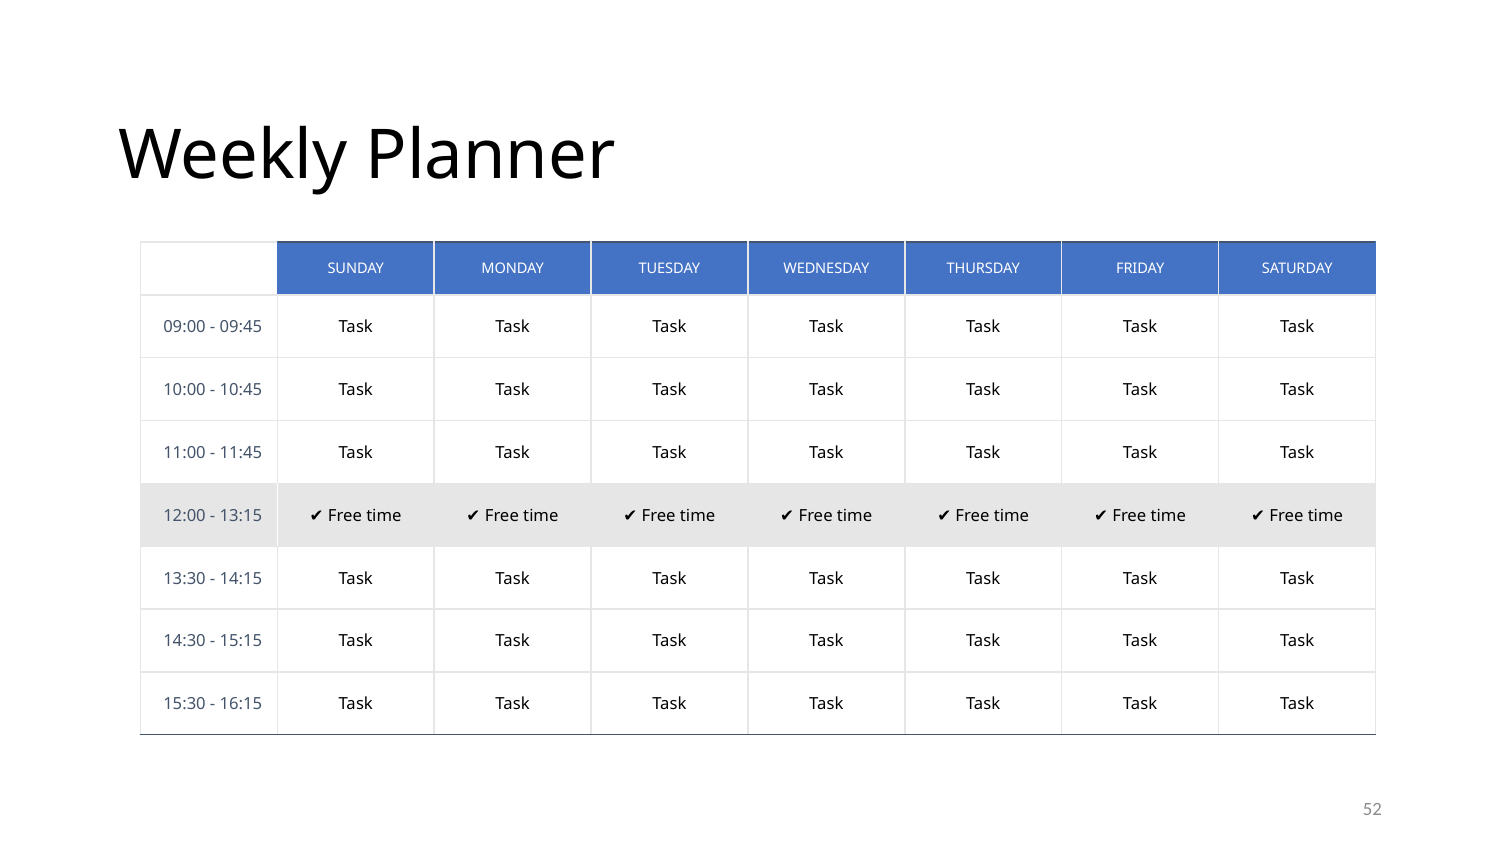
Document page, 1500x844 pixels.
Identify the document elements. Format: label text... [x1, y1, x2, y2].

table_header SUNDAY [278, 243, 433, 294]
table_cell 12:00 - 13:15 [141, 484, 277, 546]
table_header SATURDAY [1219, 243, 1375, 294]
table_cell ✔ Free time [1219, 484, 1375, 546]
table_cell Task [592, 547, 747, 608]
table_cell Task [1219, 547, 1375, 608]
table_cell Task [1219, 421, 1375, 483]
table_cell Task [1062, 673, 1218, 734]
table_cell Task [749, 421, 904, 483]
table_cell 13:30 - 14:15 [141, 547, 277, 608]
table_cell Task [435, 673, 590, 734]
table_header THURSDAY [906, 243, 1061, 294]
title Weekly Planner [103, 44, 1397, 208]
table_cell Task [592, 358, 747, 420]
table_cell Task [1062, 610, 1218, 671]
table_cell Task [1062, 547, 1218, 608]
table_cell ✔ Free time [749, 484, 904, 546]
table_cell Task [906, 421, 1061, 483]
table_cell Task [749, 358, 904, 420]
table_cell Task [435, 358, 590, 420]
table_cell Task [592, 610, 747, 671]
table_cell Task [278, 296, 433, 357]
table_cell Task [1219, 610, 1375, 671]
table_cell Task [906, 610, 1061, 671]
table_cell 14:30 - 15:15 [141, 610, 277, 671]
table_cell Task [749, 610, 904, 671]
slide_number 52 [1059, 782, 1397, 827]
table_cell Task [435, 421, 590, 483]
table_cell ✔ Free time [592, 484, 747, 546]
table_cell ✔ Free time [906, 484, 1061, 546]
table_cell Task [592, 296, 747, 357]
table_header TUESDAY [592, 243, 747, 294]
table_header WEDNESDAY [749, 243, 904, 294]
table_cell 09:00 - 09:45 [141, 296, 277, 357]
table_cell Task [1219, 673, 1375, 734]
table_cell Task [749, 296, 904, 357]
table_cell 15:30 - 16:15 [141, 673, 277, 734]
table_cell ✔ Free time [435, 484, 590, 546]
table_cell Task [592, 421, 747, 483]
table_header FRIDAY [1062, 243, 1218, 294]
table_cell Task [1219, 358, 1375, 420]
table_cell Task [435, 610, 590, 671]
table_cell Task [278, 358, 433, 420]
table_cell ✔ Free time [278, 484, 433, 546]
table_cell Task [278, 421, 433, 483]
table_cell Task [906, 296, 1061, 357]
table_cell Task [278, 547, 433, 608]
table_cell Task [1062, 358, 1218, 420]
table_cell Task [278, 610, 433, 671]
table_cell ✔ Free time [1062, 484, 1218, 546]
table_cell Task [906, 547, 1061, 608]
table_cell Task [278, 673, 433, 734]
table_cell 10:00 - 10:45 [141, 358, 277, 420]
table_header MONDAY [435, 243, 590, 294]
table_cell Task [749, 547, 904, 608]
table_cell Task [1219, 296, 1375, 357]
table_cell 11:00 - 11:45 [141, 421, 277, 483]
table_cell Task [1062, 421, 1218, 483]
table_cell Task [749, 673, 904, 734]
table_cell Task [906, 358, 1061, 420]
table_cell Task [592, 673, 747, 734]
table_cell Task [435, 547, 590, 608]
table_cell Task [1062, 296, 1218, 357]
table_cell Task [435, 296, 590, 357]
table_cell Task [906, 673, 1061, 734]
table_header [141, 243, 277, 294]
